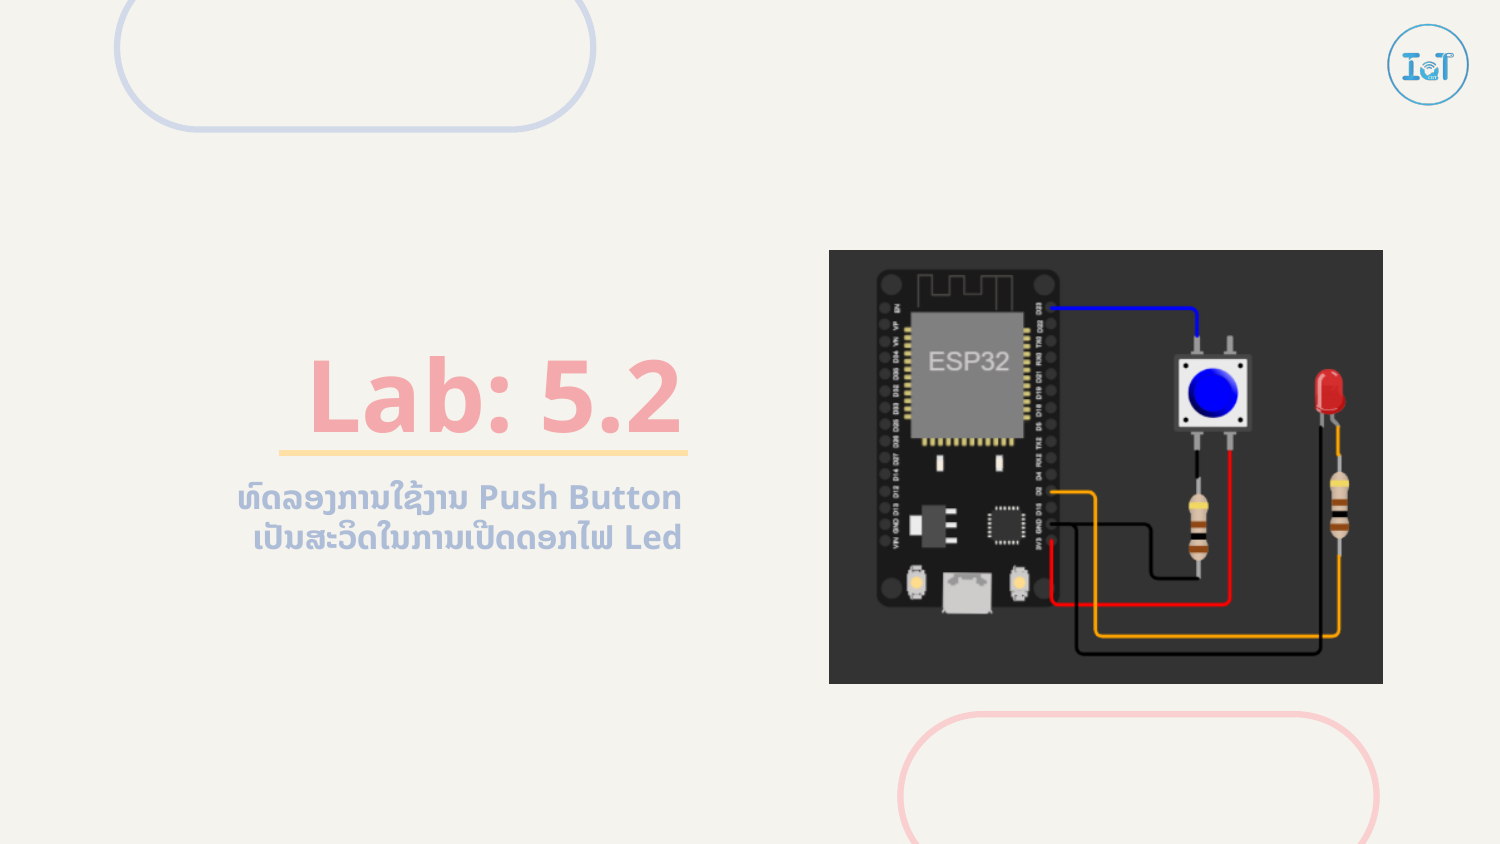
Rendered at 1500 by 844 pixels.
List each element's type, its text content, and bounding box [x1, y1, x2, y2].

title Lab: 5.2 [206, 209, 698, 461]
subtitle ທົດລອງການໃຊ້ງານ Push Button ເປັນສະວິດໃນການເປີດດອກໄຟ Led [206, 461, 698, 572]
picture [829, 250, 1383, 684]
picture [1385, 20, 1472, 107]
